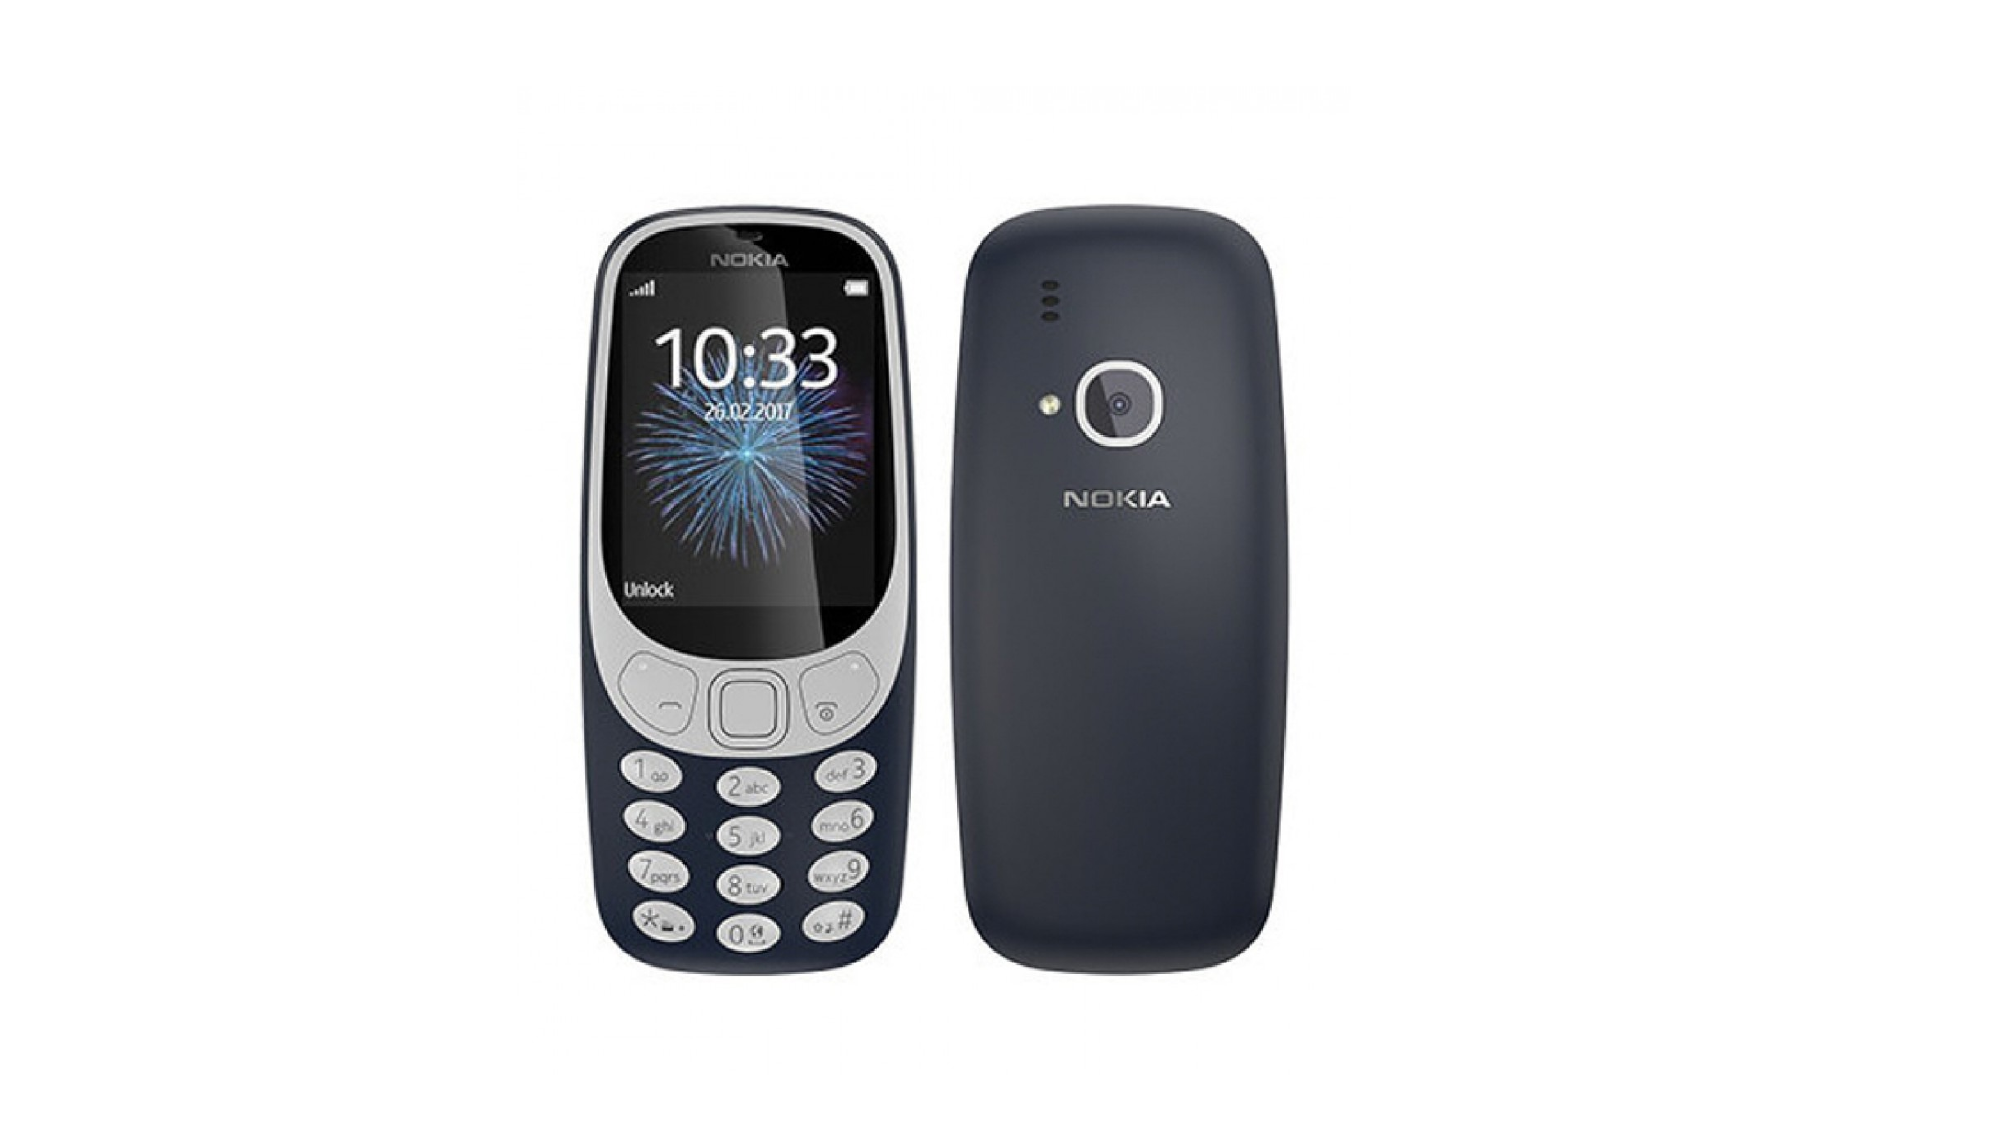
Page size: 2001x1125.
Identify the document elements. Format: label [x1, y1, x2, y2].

list [439, 86, 1428, 1075]
